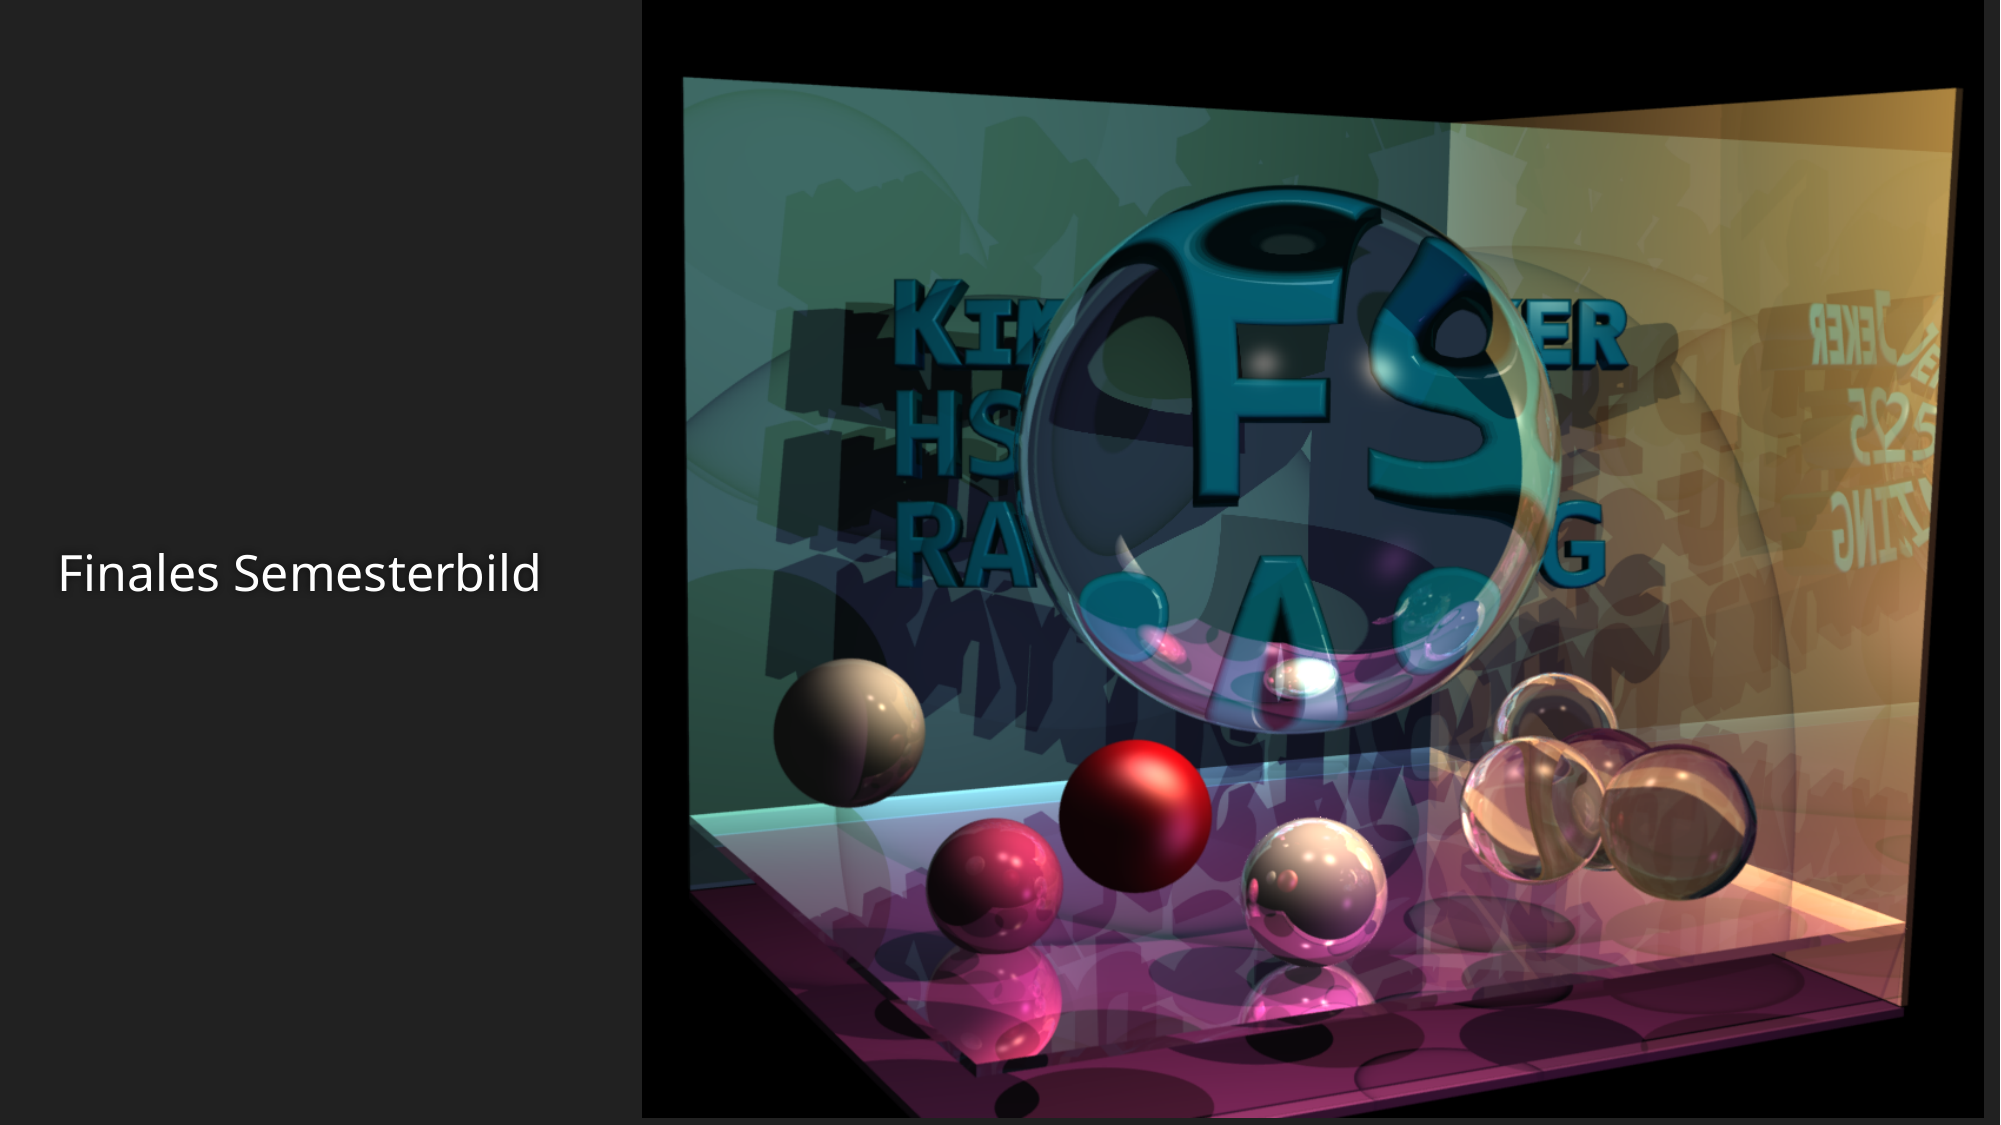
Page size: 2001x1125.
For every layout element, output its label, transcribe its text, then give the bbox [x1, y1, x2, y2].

picture [642, 0, 1984, 1118]
title Finales Semesterbild [42, 516, 608, 609]
